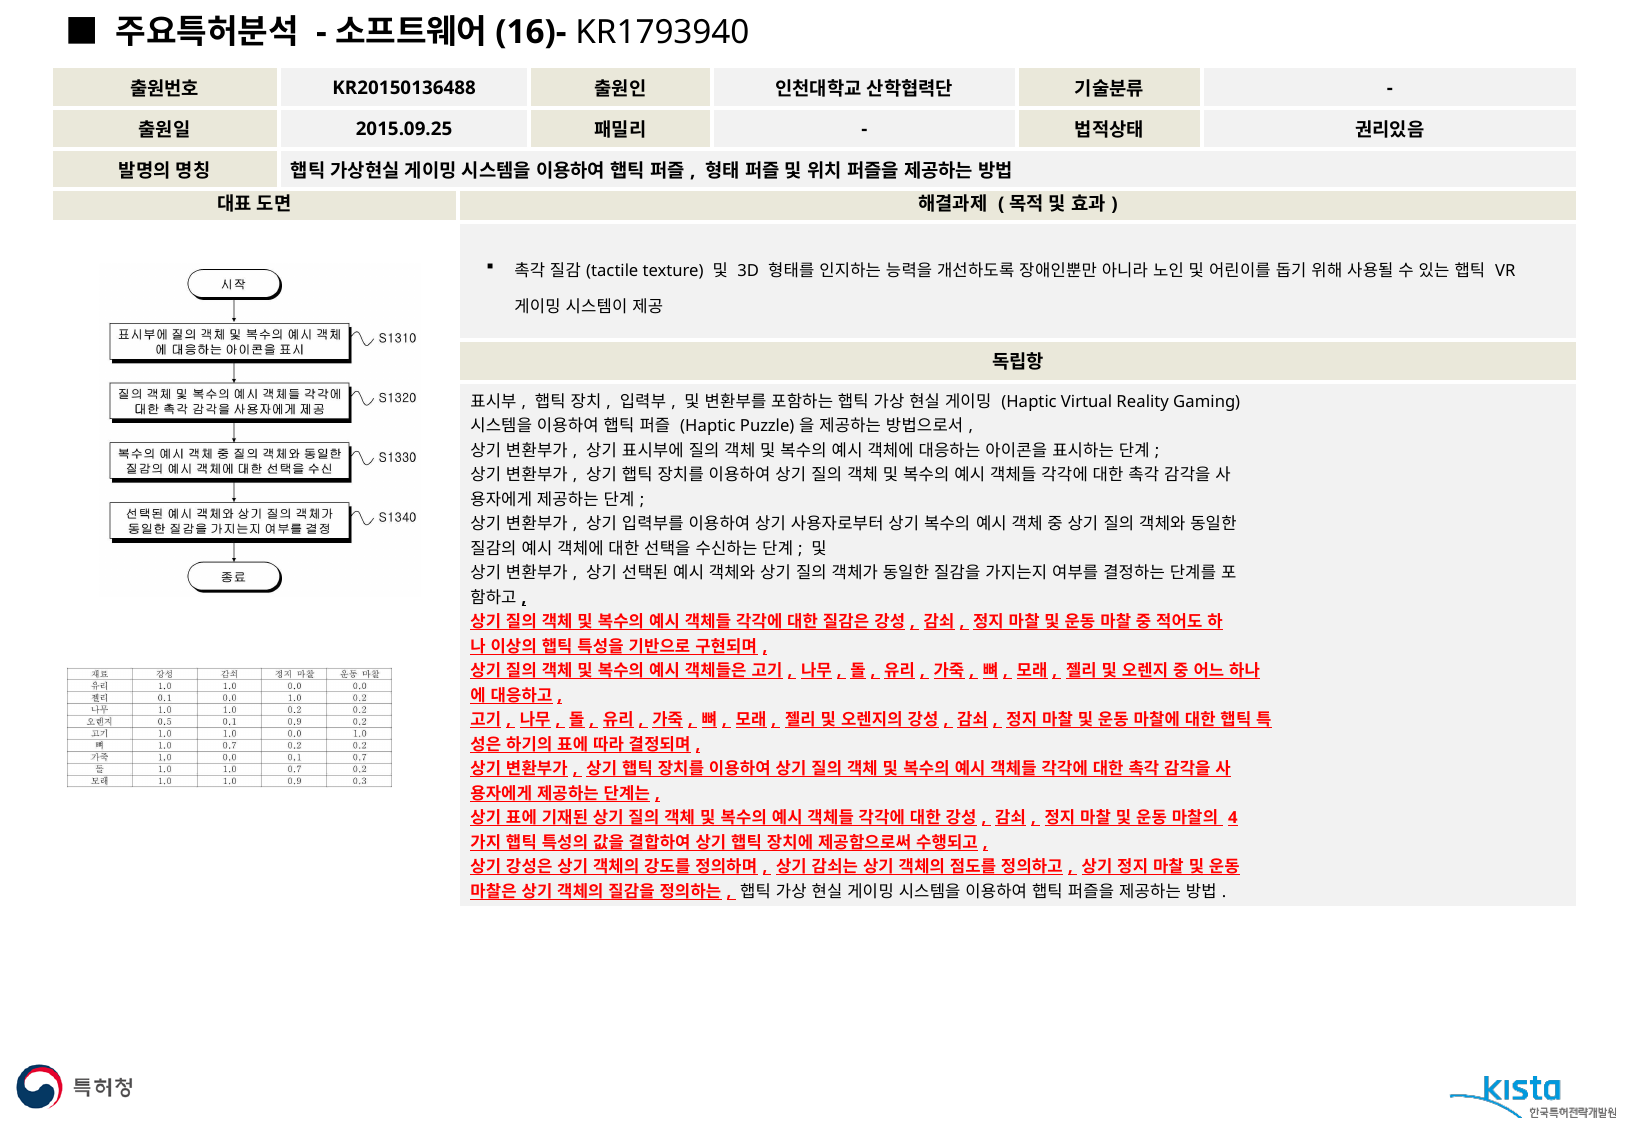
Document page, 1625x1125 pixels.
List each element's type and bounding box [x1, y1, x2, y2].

table_header [531, 68, 710, 106]
picture [66, 666, 393, 788]
table_header [460, 191, 1576, 220]
table_cell [53, 110, 277, 147]
table_cell [460, 224, 1576, 338]
table_cell [714, 110, 1015, 147]
table_cell [531, 110, 710, 147]
table_header [53, 68, 277, 106]
table_cell [281, 151, 1576, 187]
table_header [714, 68, 1015, 106]
table_cell [51, 224, 456, 906]
picture [10, 1058, 141, 1116]
table_cell [460, 342, 1576, 380]
picture [1489, 1076, 1616, 1118]
table_header [1019, 68, 1200, 106]
table_cell [53, 151, 277, 187]
table_cell [281, 110, 527, 147]
picture [1449, 1076, 1516, 1118]
picture [99, 263, 421, 597]
table_cell [460, 384, 1576, 906]
table_header [281, 68, 527, 106]
table_cell [1019, 110, 1200, 147]
table_header [53, 191, 456, 220]
table_cell [1204, 110, 1576, 147]
table_header [1204, 68, 1576, 106]
text_box [50, 9, 470, 51]
